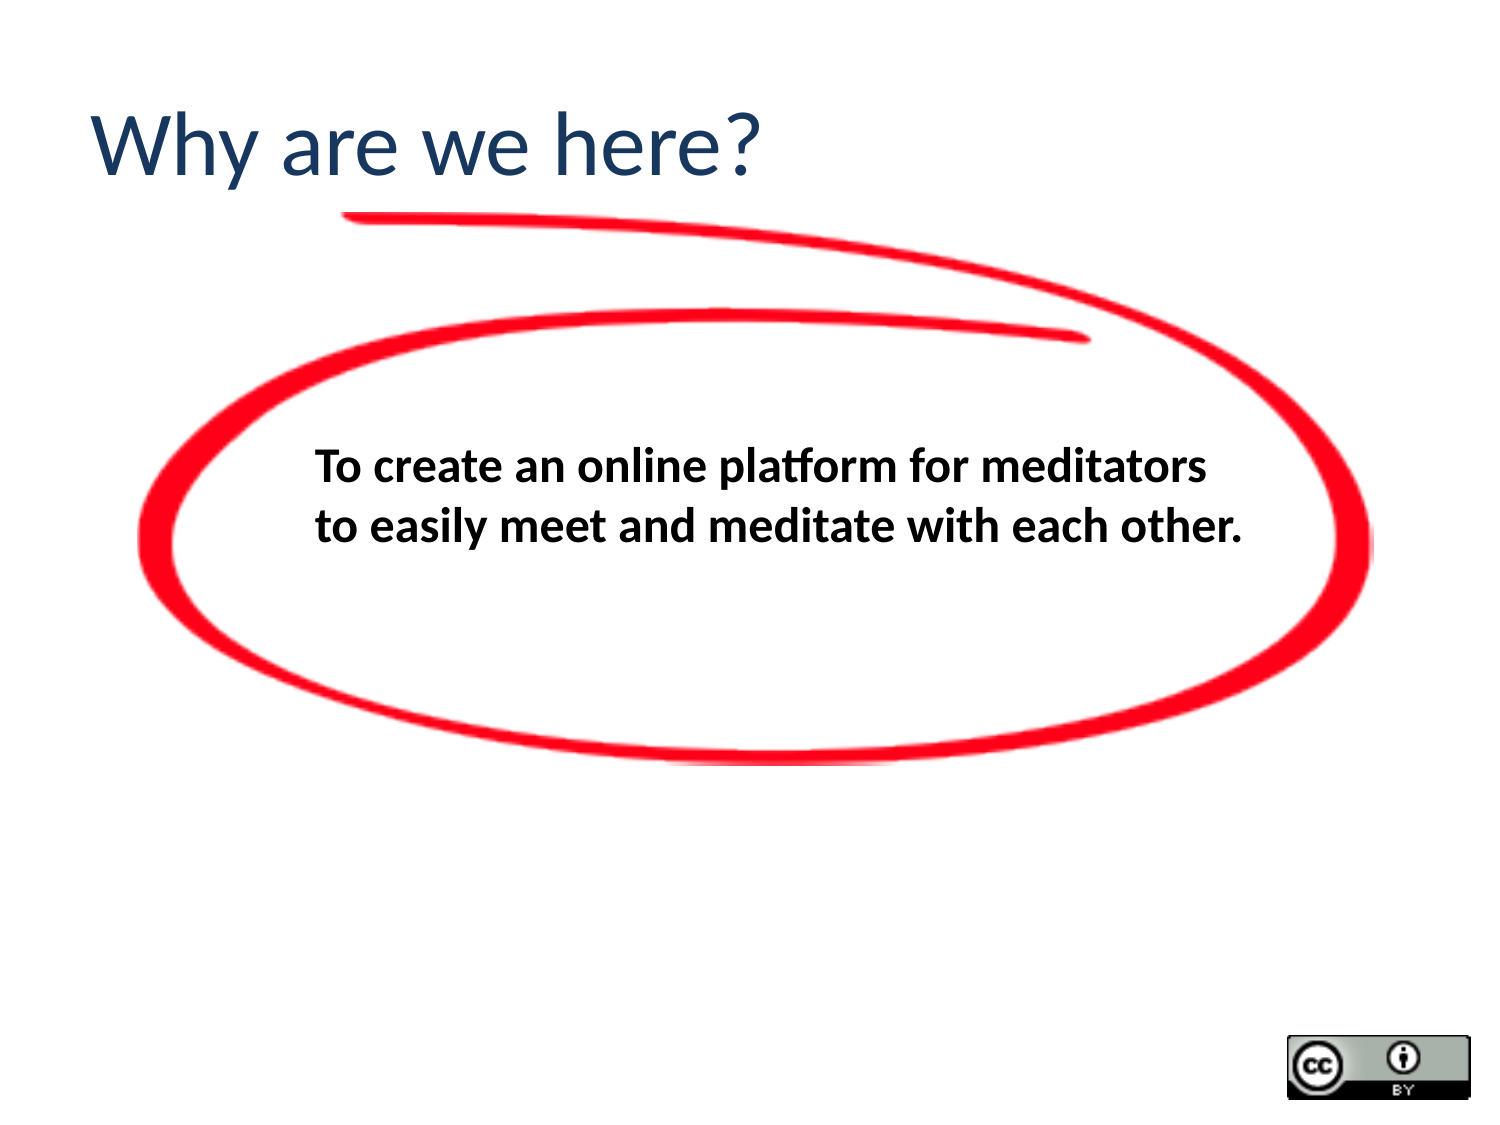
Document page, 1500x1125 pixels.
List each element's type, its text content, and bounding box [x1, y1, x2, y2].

picture [1287, 1035, 1471, 1100]
picture [137, 212, 1374, 766]
title Why are we here? [75, 45, 1425, 233]
